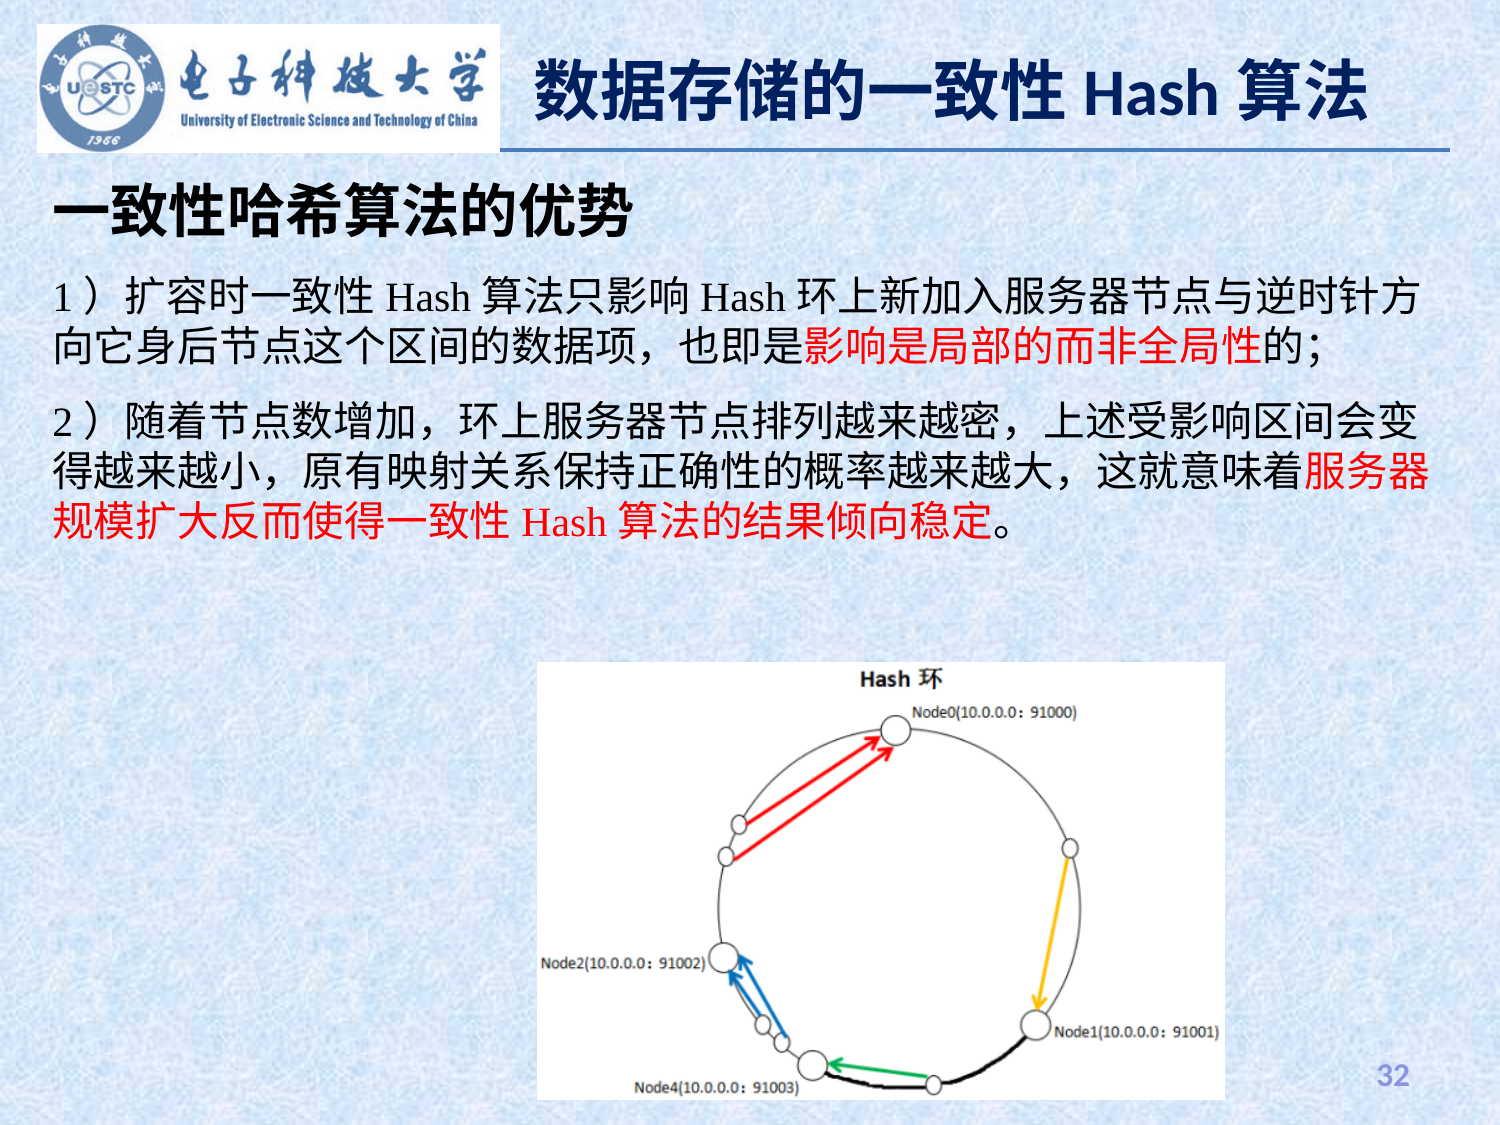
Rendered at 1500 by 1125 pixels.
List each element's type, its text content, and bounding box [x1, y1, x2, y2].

slide_number 32 [1228, 1042, 1425, 1103]
text_box 一致性哈希算法的优势 1）扩容时一致性Hash算法只影响Hash环上新加入服务器节点与逆时针方向它身后节点这个区间的数据项，也即是影响是局部的而非全局性的； 2）随着节点数增加，环上服务器节点排列越来越密，上述受影响区间会变得越来越小，原有映射关系保持正确性的概率越来越大，这就意味着服务器规模扩大反而使得一致性Hash算法的结果倾向稳定。 [37, 167, 1450, 552]
text_box 数据存储的一致性Hash算法 [518, 41, 1432, 137]
picture [0, 0, 1500, 1125]
